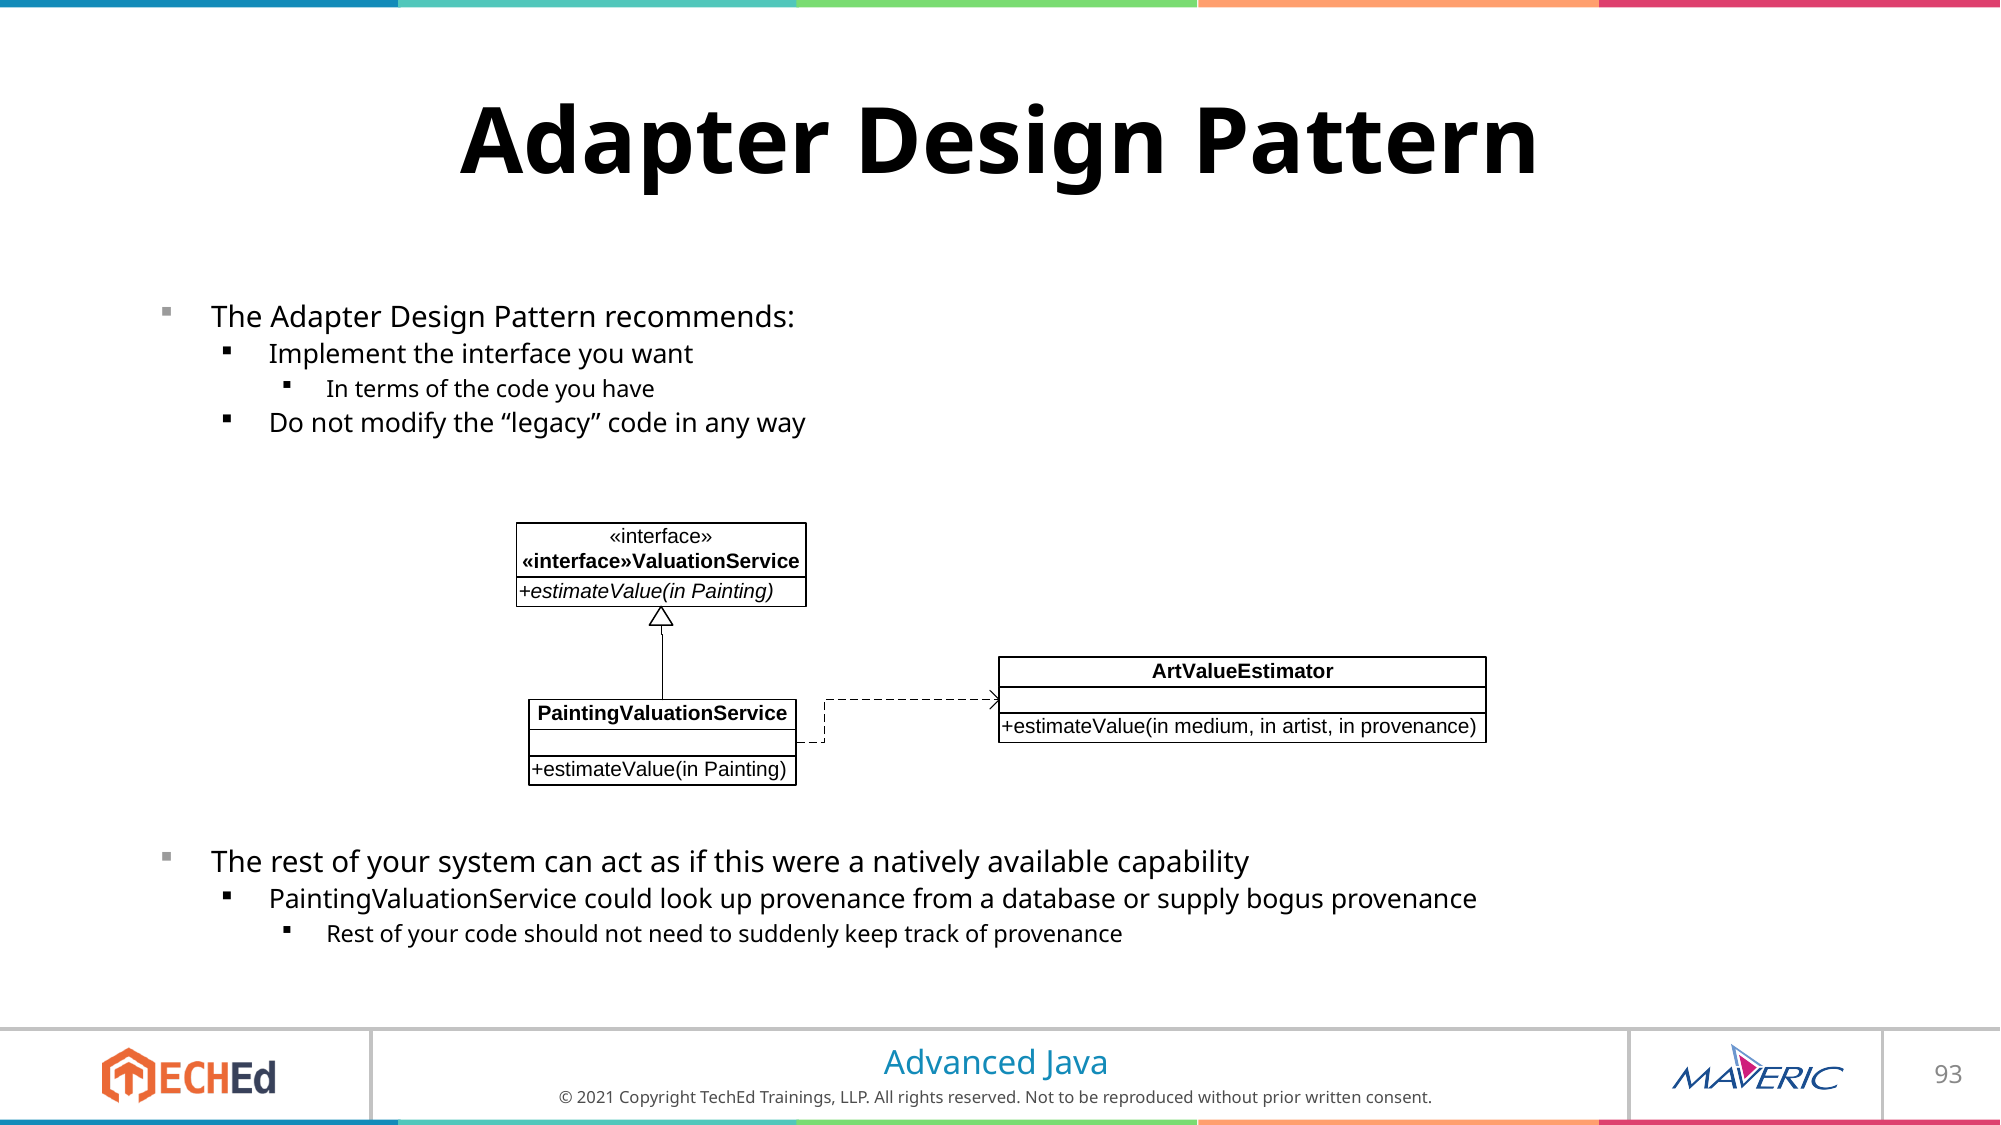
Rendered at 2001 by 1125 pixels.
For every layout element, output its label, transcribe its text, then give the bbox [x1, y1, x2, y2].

picture [102, 1047, 276, 1110]
title Adapter Design Pattern [138, 68, 1864, 219]
picture [1662, 1018, 1852, 1119]
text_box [512, 519, 1490, 789]
list The Adapter Design Pattern recommends: Implement the interface you want In terms of the code you have Do not modify the “legacy” code in any way The rest of your system can act as if this were a natively available capability PaintingValuationService could look up provenance from a database or supply bogus provenance Rest of your code should not need to suddenly keep track of provenance [138, 294, 1864, 965]
